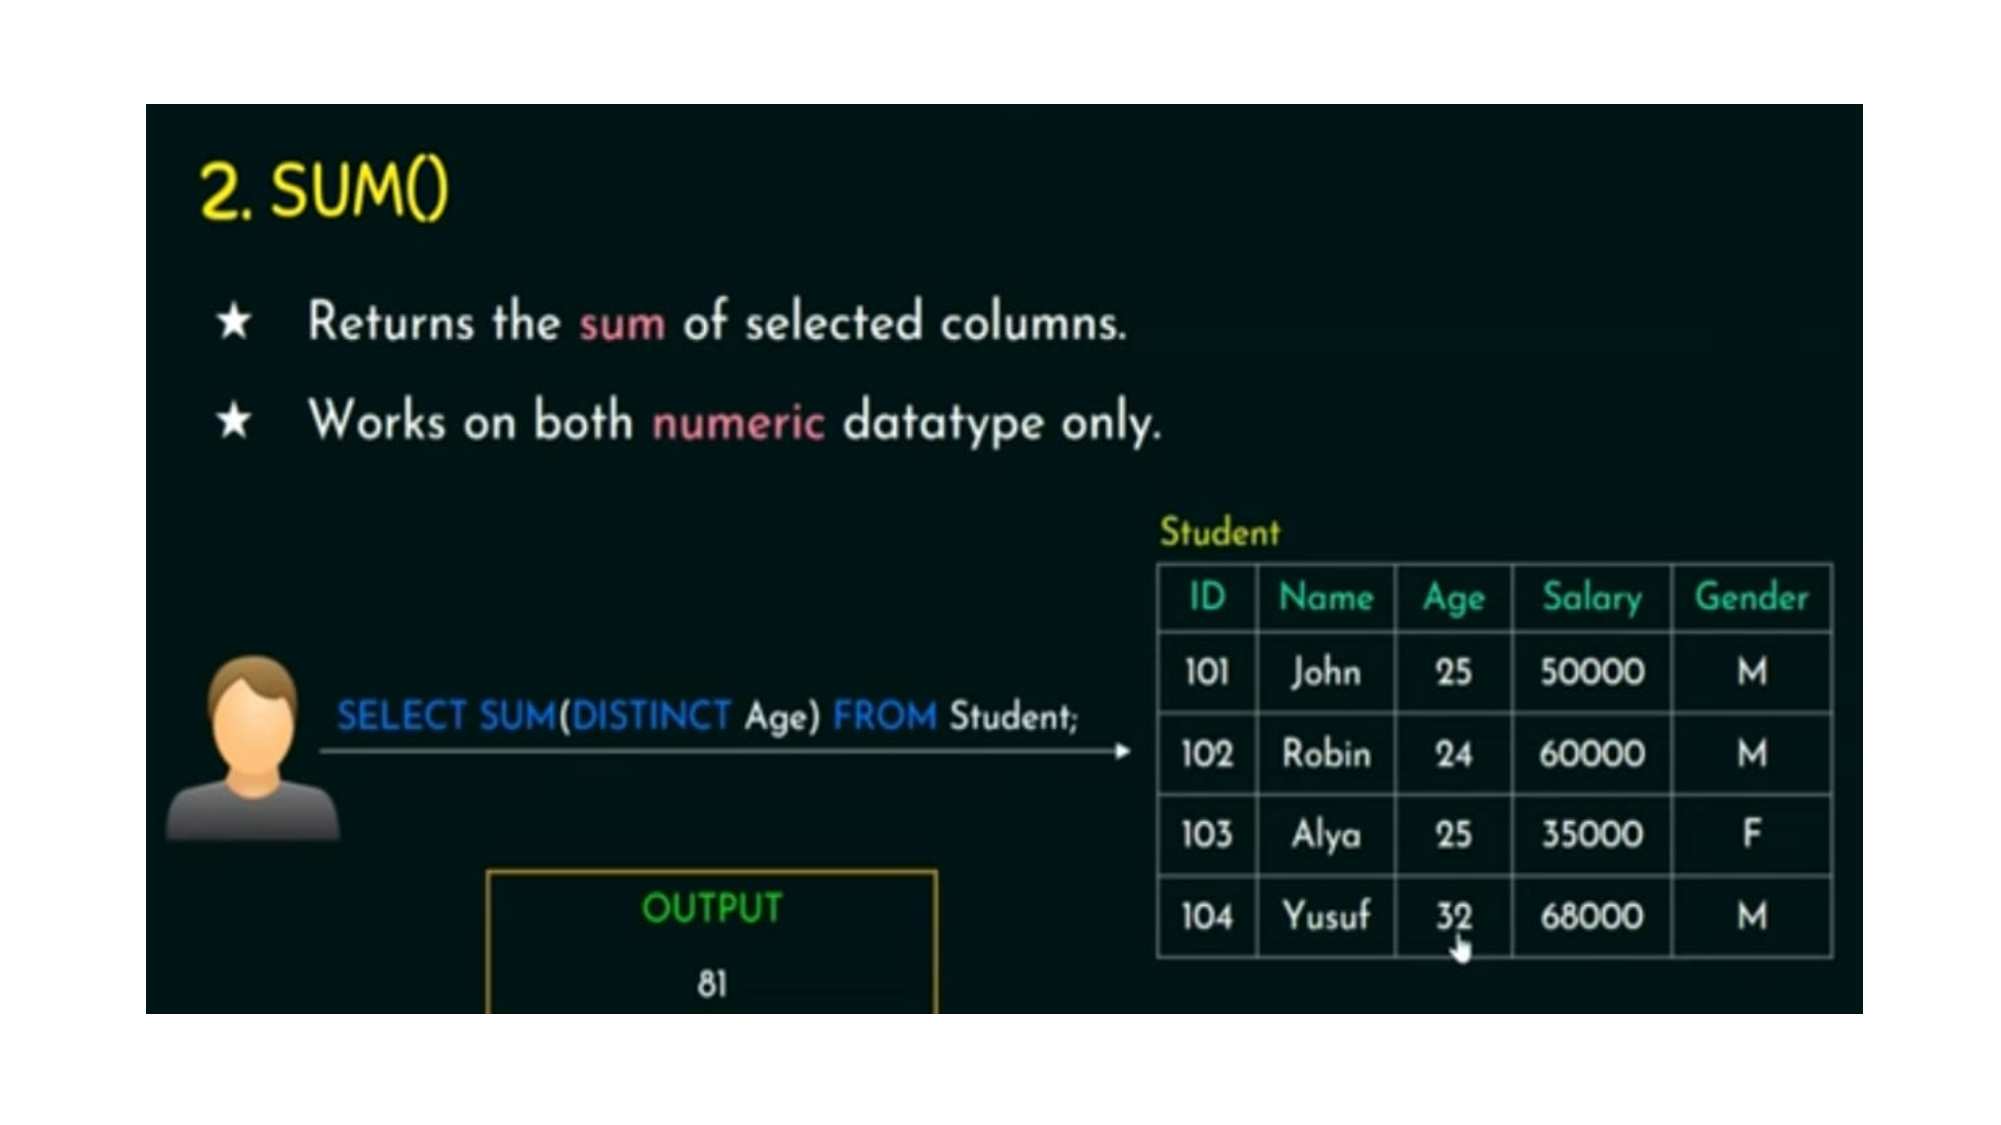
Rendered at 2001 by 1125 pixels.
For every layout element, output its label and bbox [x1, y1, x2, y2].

list [146, 104, 1863, 1014]
